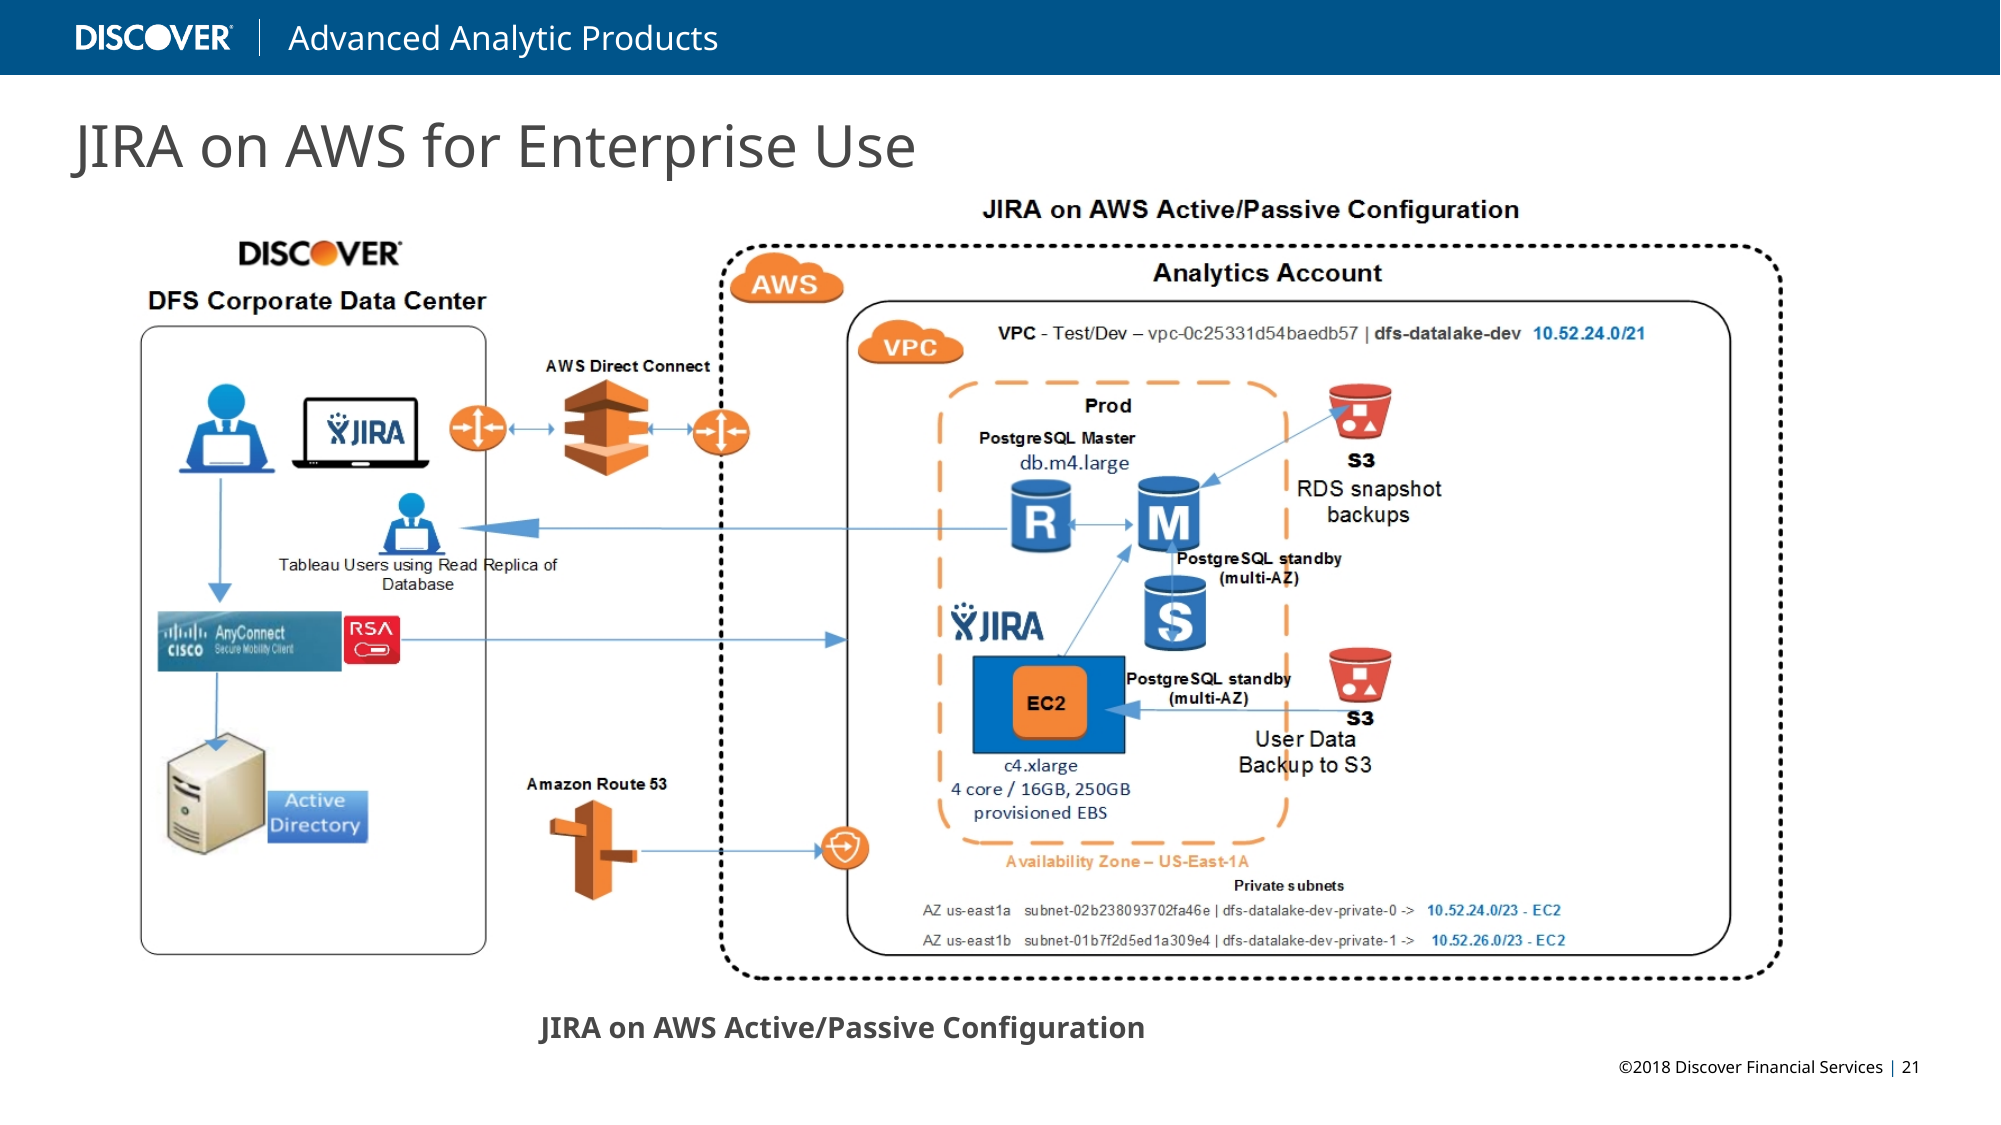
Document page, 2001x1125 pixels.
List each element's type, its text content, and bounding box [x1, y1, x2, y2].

picture [51, 0, 258, 75]
list JIRA on AWS for Enterprise Use [75, 112, 1925, 189]
text_box JIRA on AWS Active/Passive Configuration [525, 1002, 1161, 1052]
picture [133, 188, 1784, 981]
